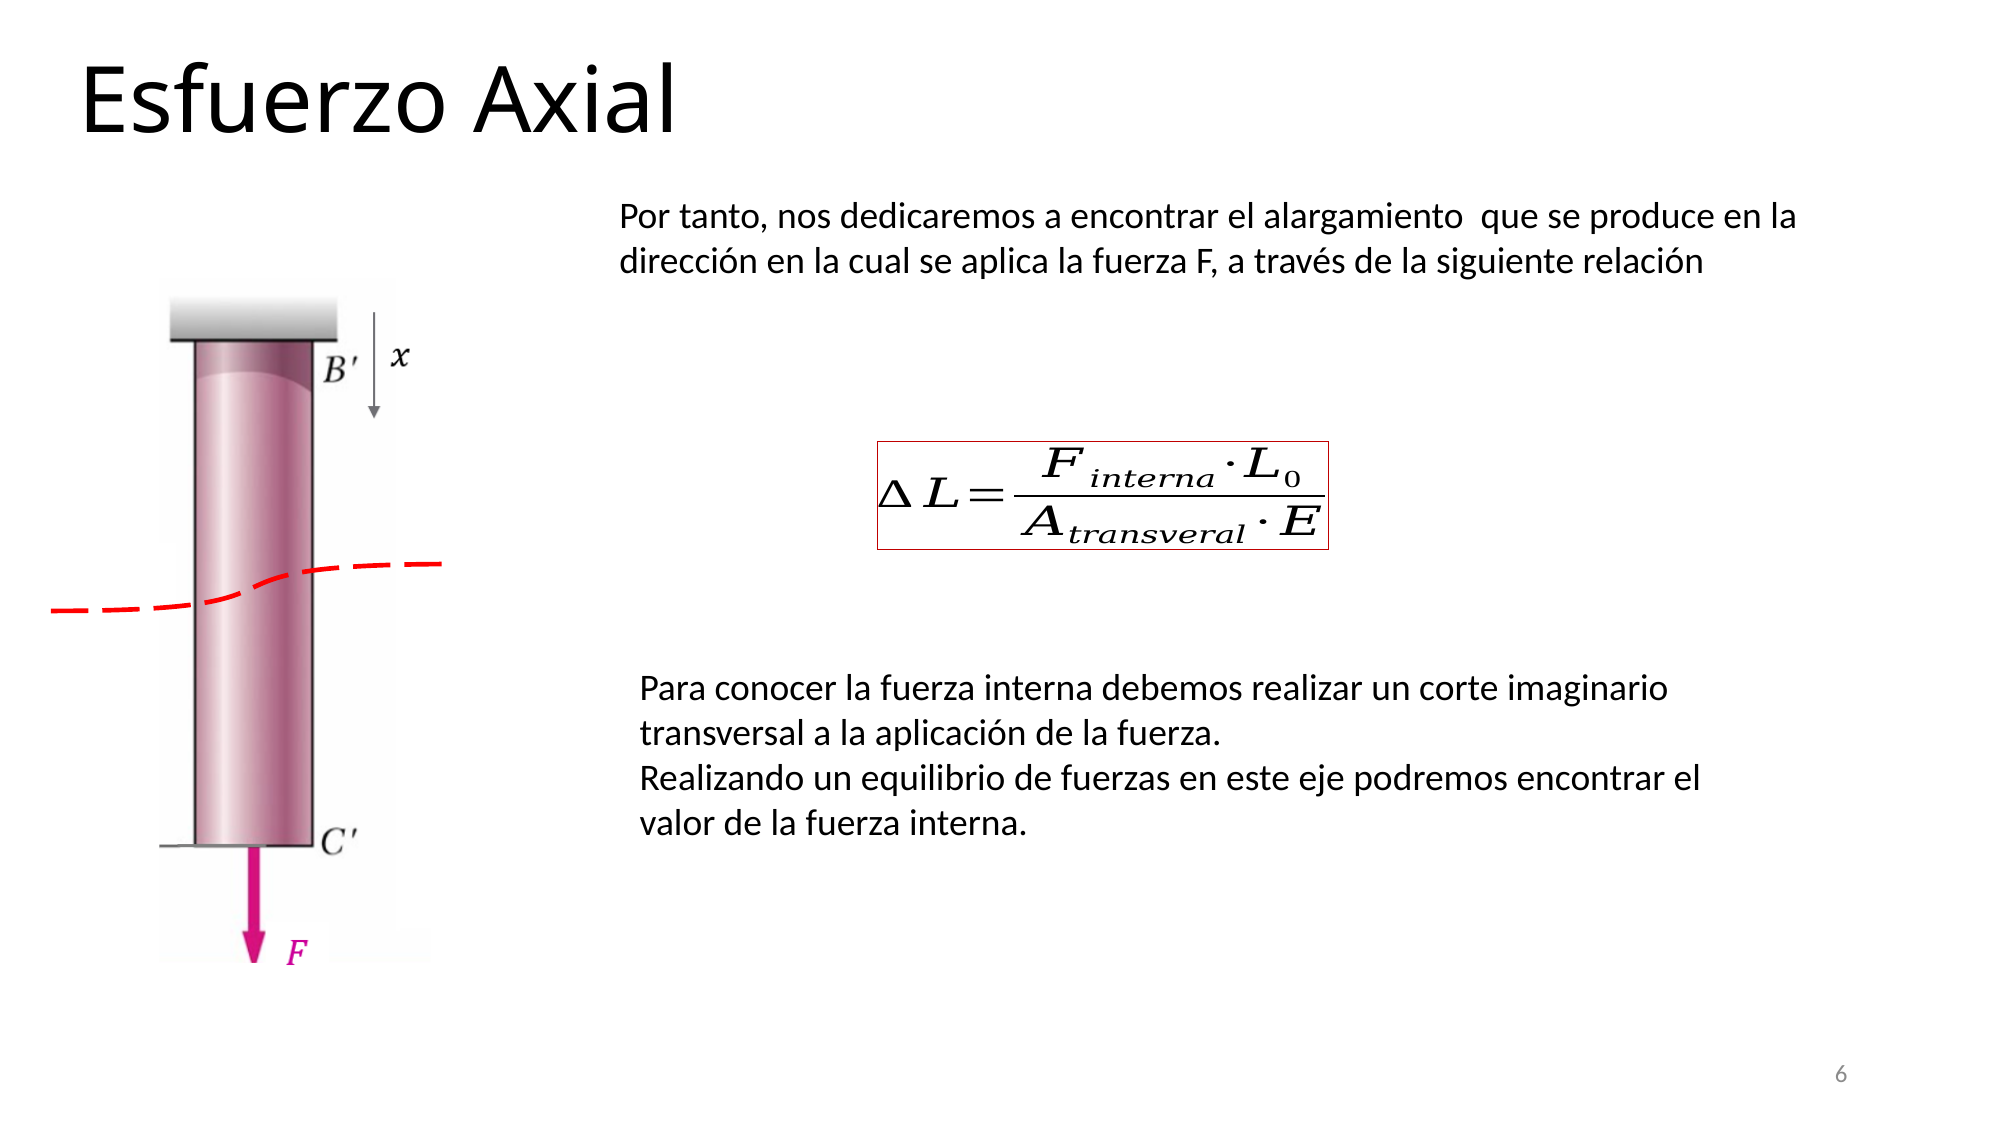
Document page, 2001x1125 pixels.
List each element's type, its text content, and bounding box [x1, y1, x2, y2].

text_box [50, 563, 456, 611]
slide_number 6 [1412, 1042, 1863, 1103]
text_box Para conocer la fuerza interna debemos realizar un corte imaginario transversal a la aplicación de la fuerza. Realizando un equilibrio de fuerzas en este eje podremos encontrar el valor de la fuerza interna. [624, 655, 1743, 851]
title Esfuerzo Axial [63, 34, 1654, 170]
picture [159, 258, 445, 563]
picture [159, 611, 445, 1013]
